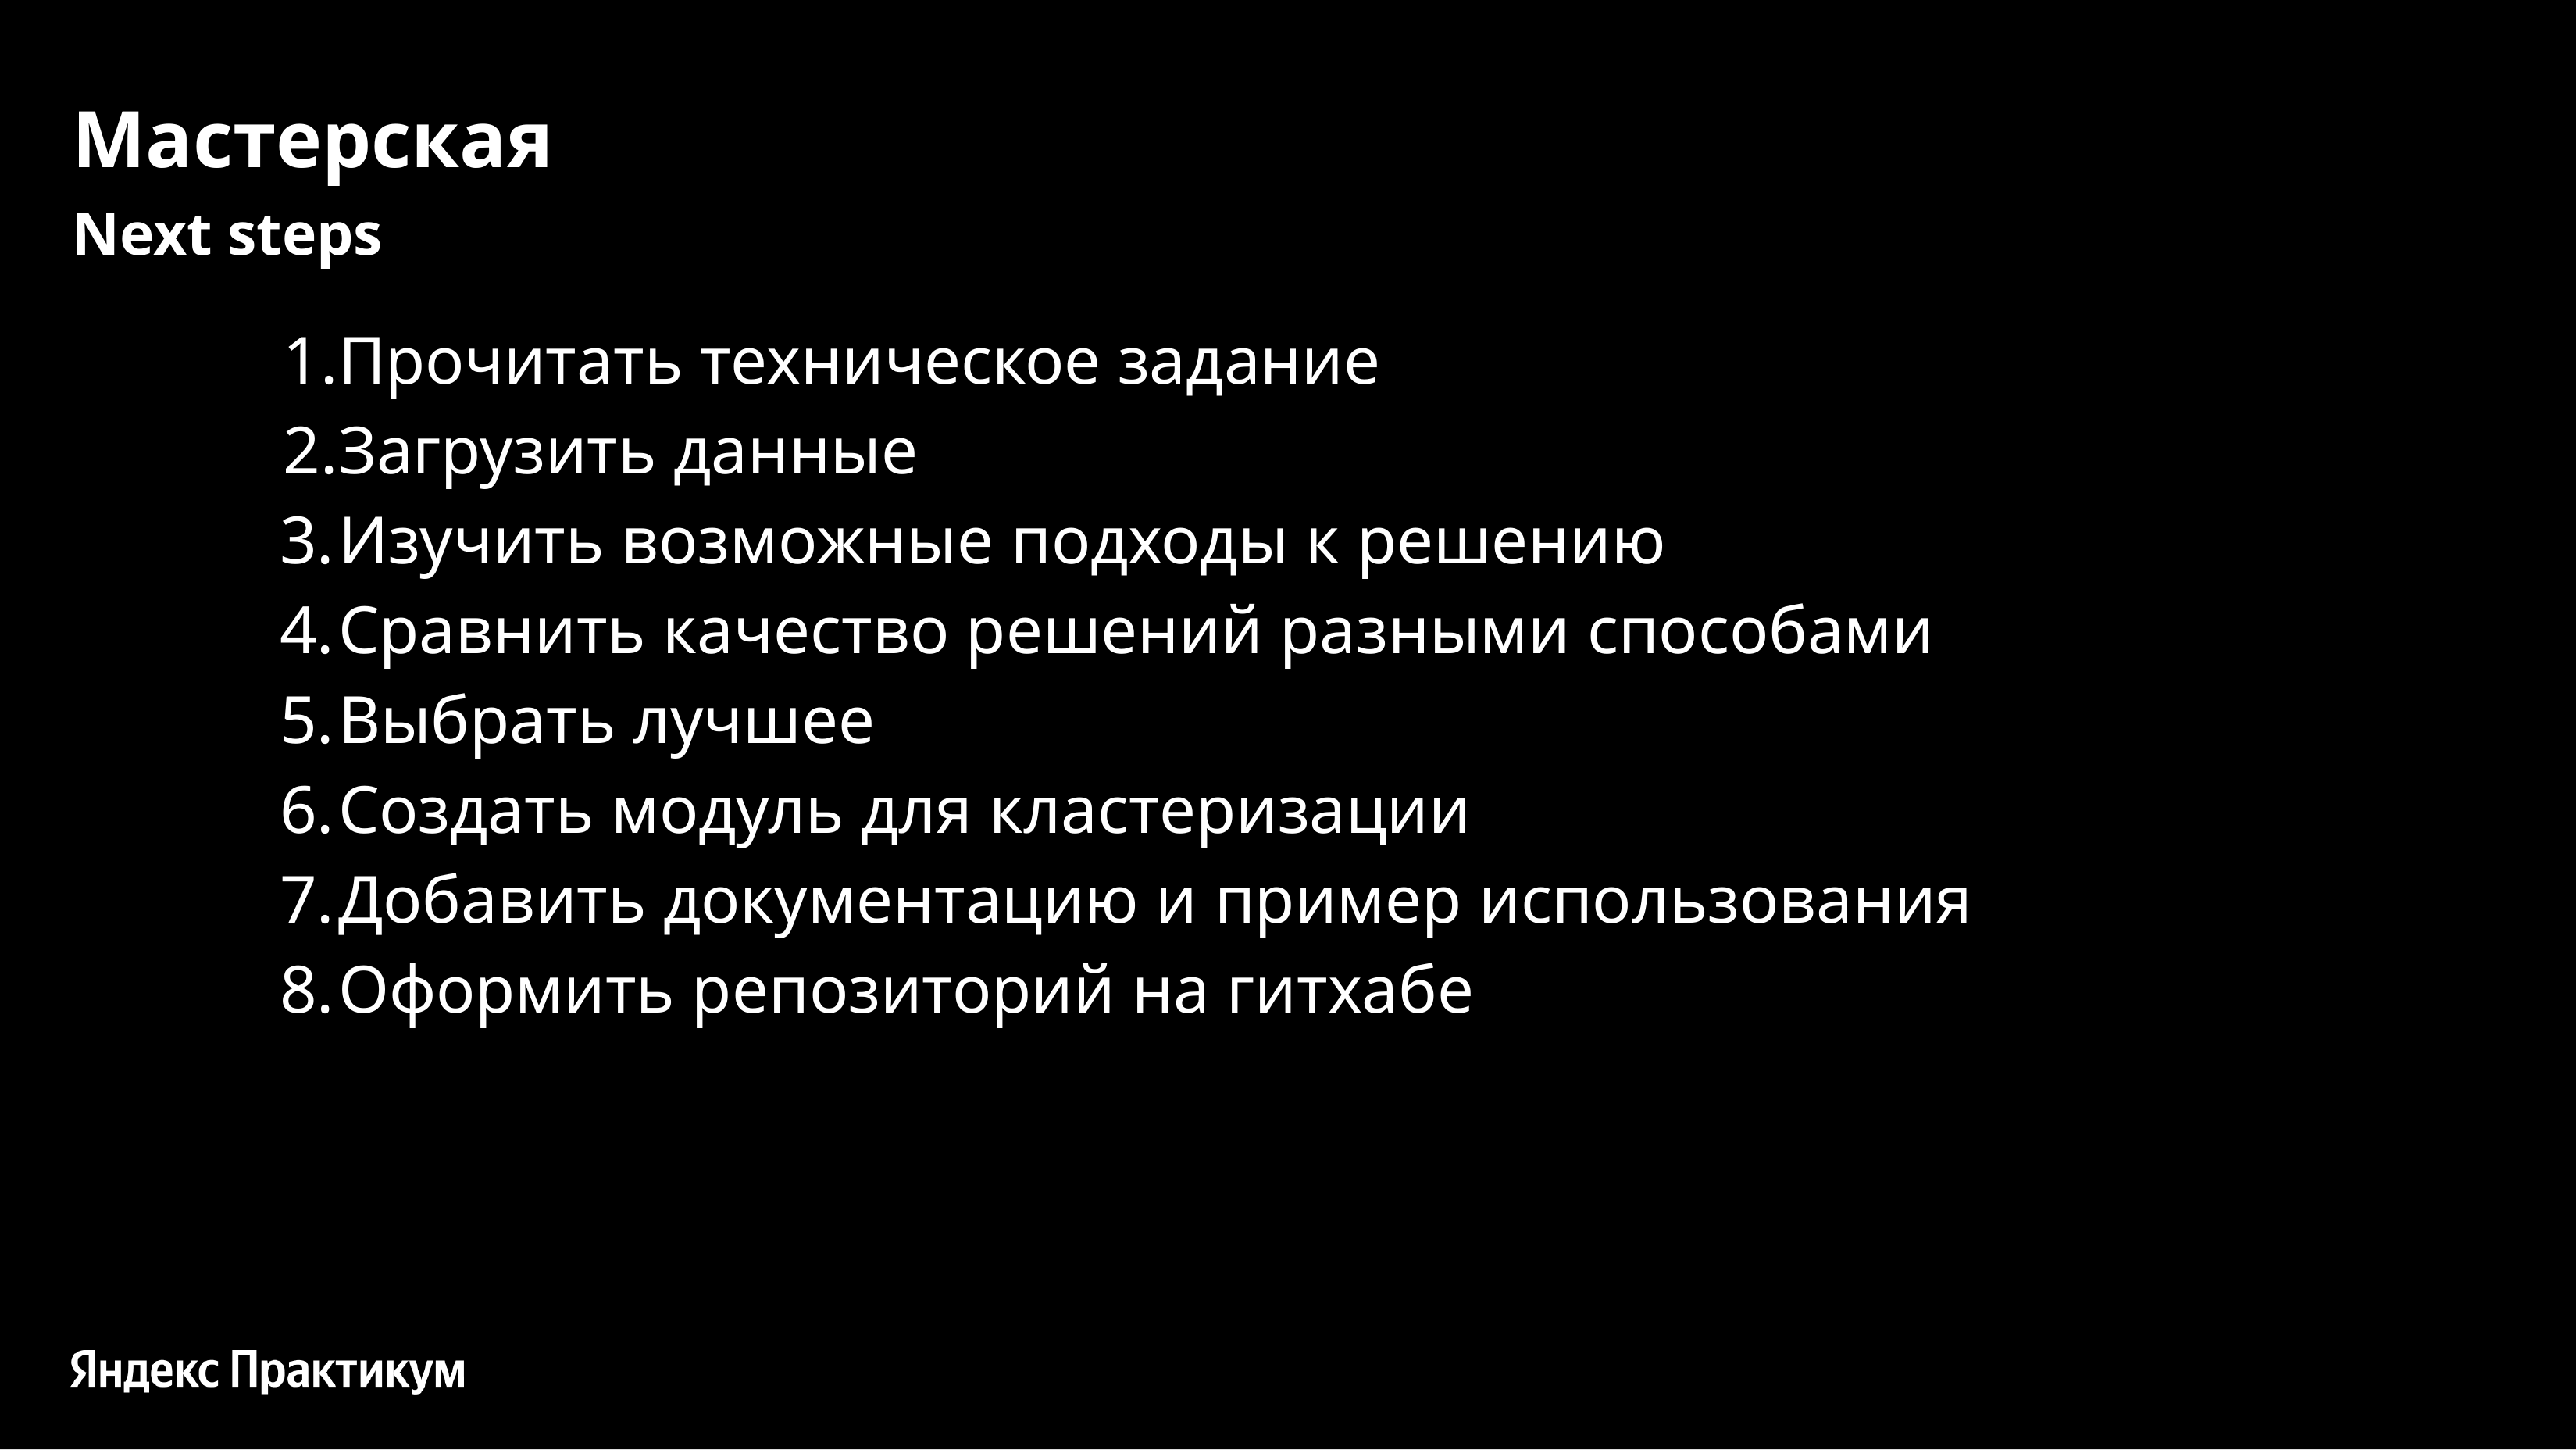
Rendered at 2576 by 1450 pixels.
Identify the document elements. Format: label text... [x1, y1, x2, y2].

picture [70, 1350, 465, 1395]
text_box Прочитать техническое задание Загрузить данные Изучить возможные подходы к решению Сравнить качество решений разными способами Выбрать лучшее Создать модуль для кластеризации Добавить документацию и пример использования Оформить репозиторий на гитхабе [268, 301, 2192, 1272]
title Мастерская Next steps [70, 65, 1311, 314]
